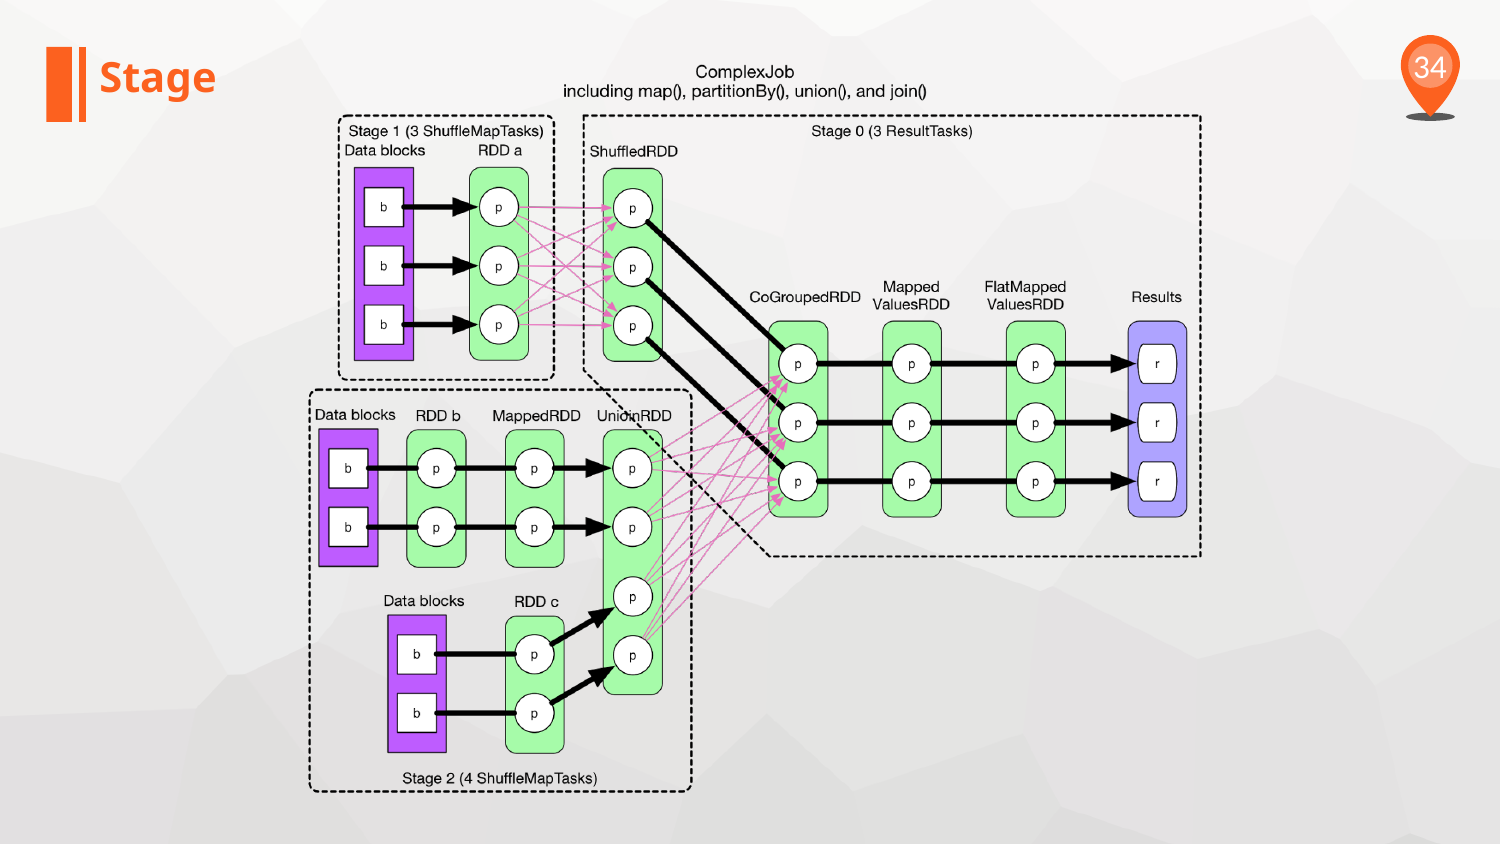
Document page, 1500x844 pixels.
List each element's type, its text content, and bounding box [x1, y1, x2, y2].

slide_number 34 [1254, 42, 1500, 88]
text_box [44, 45, 74, 124]
text_box Stage [84, 42, 232, 108]
picture [0, 0, 1500, 844]
